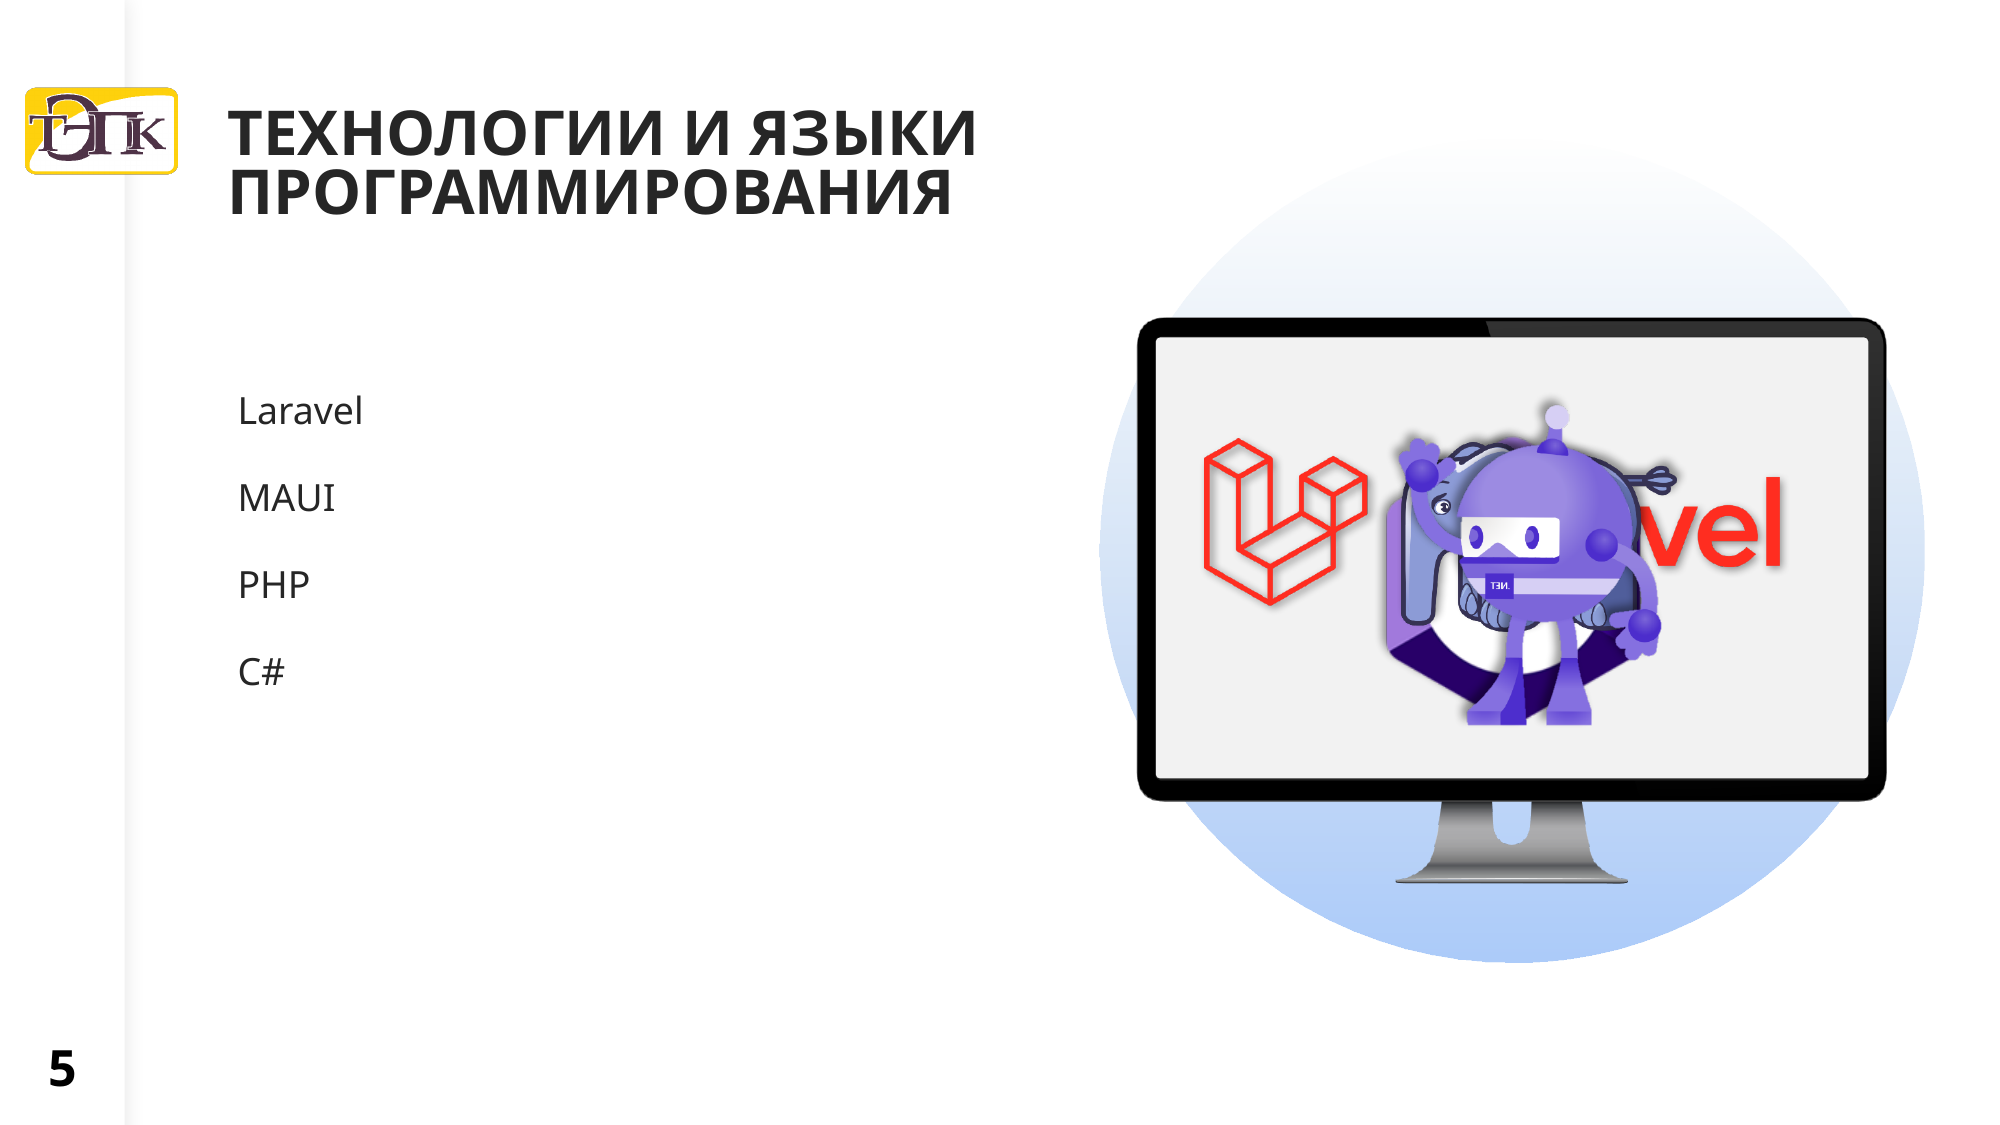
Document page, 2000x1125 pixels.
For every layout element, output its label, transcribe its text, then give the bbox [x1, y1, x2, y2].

slide_number 5 [0, 1040, 125, 1100]
picture [24, 87, 178, 175]
list Laravel MAUI PHP C# [215, 375, 966, 788]
picture [1105, 287, 1919, 913]
title ТЕХНОЛОГИИ И ЯЗЫКИ ПРОГРАММИРОВАНИЯ [212, 99, 1019, 338]
